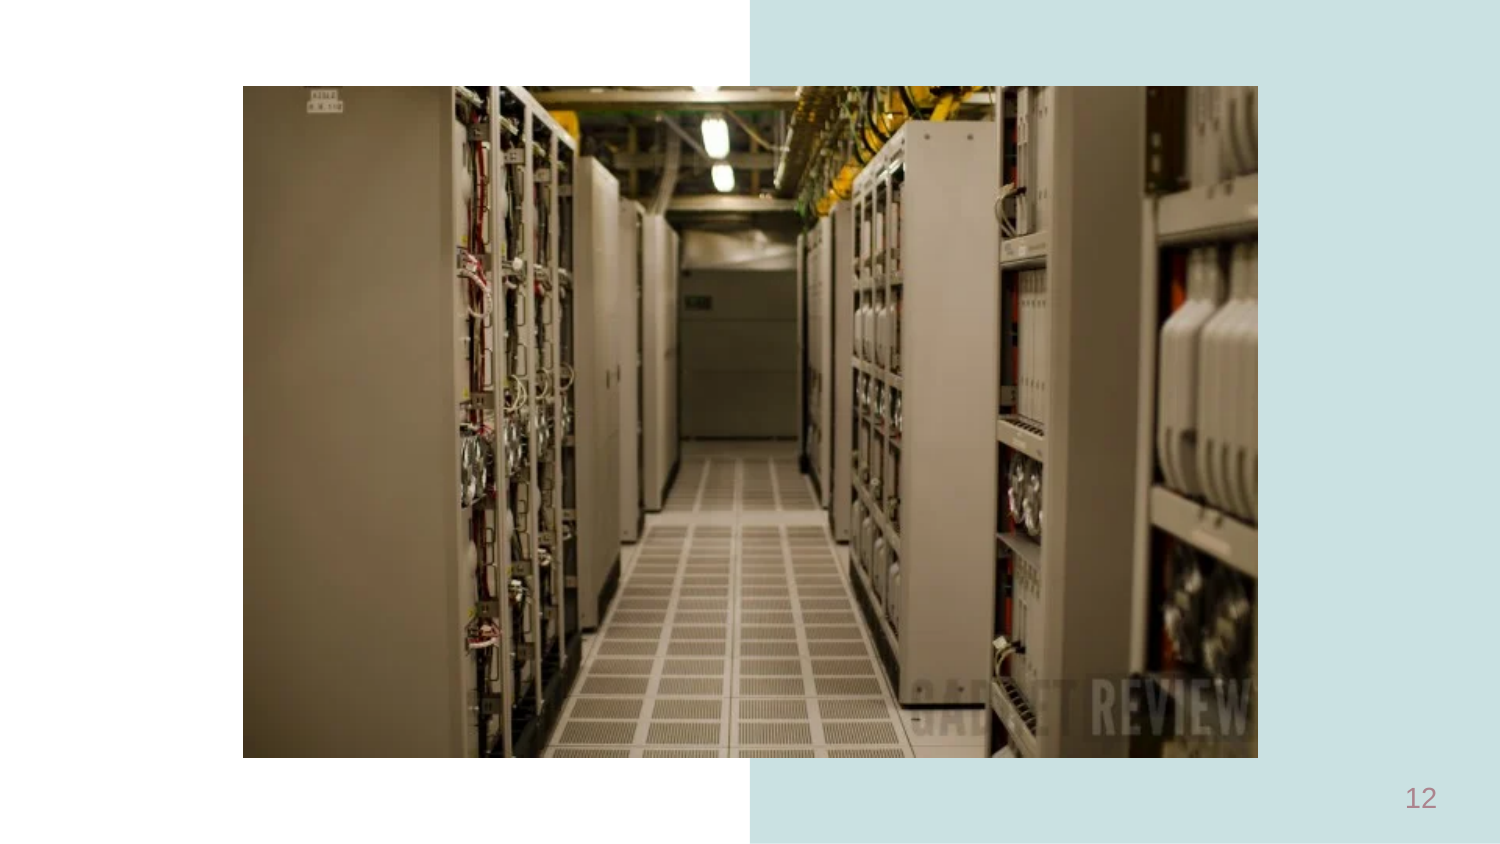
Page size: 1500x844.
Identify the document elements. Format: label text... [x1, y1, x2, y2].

picture [242, 86, 1258, 758]
slide_number ‹#› [1389, 764, 1480, 830]
